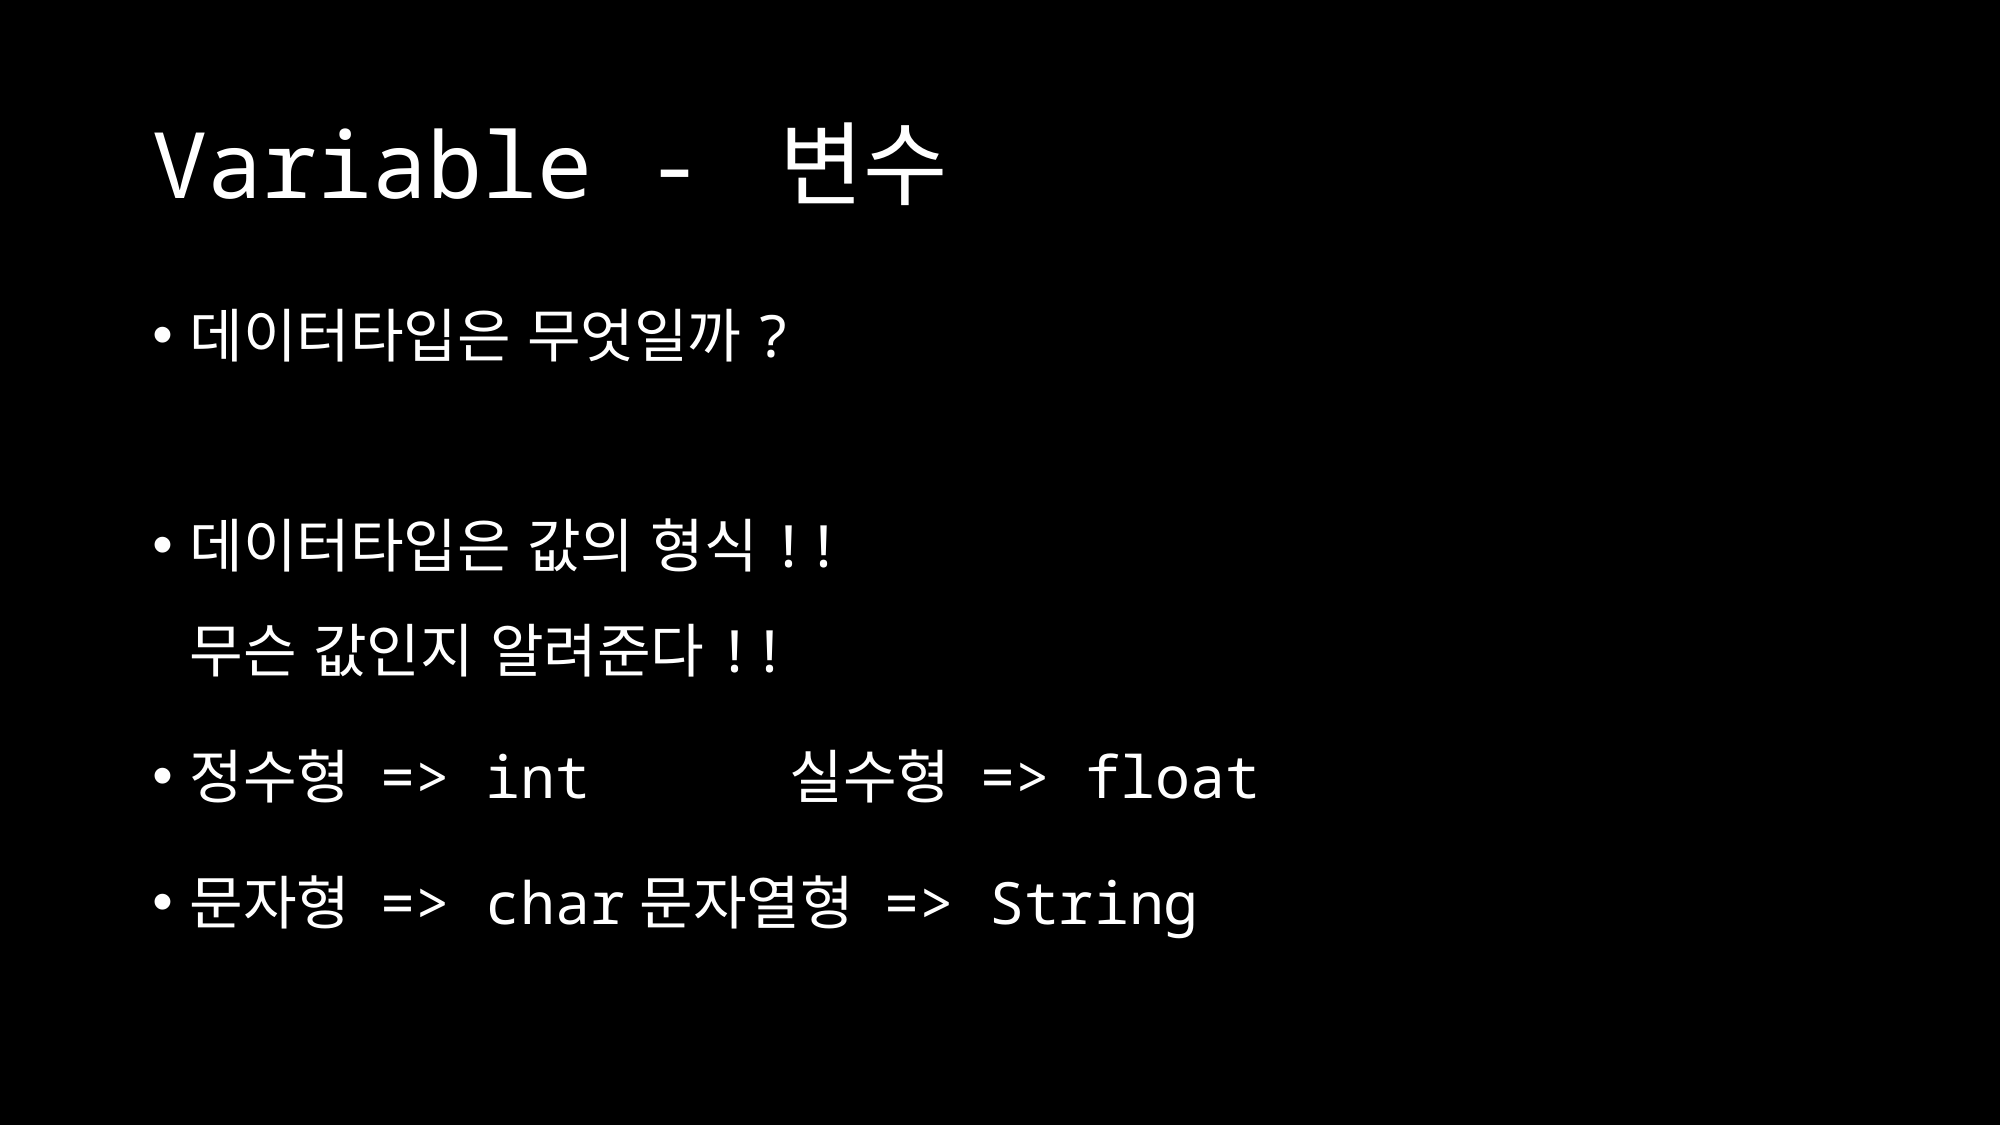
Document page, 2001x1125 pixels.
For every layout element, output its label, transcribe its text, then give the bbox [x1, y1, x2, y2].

title Variable - 변수 [137, 59, 1863, 278]
list 데이터타입은 무엇일까? 데이터타입은 값의 형식!! 무슨 값인지 알려준다!! 정수형 => int 실수형 => float 문자형 => char 문자열형 => String [137, 299, 1863, 1014]
